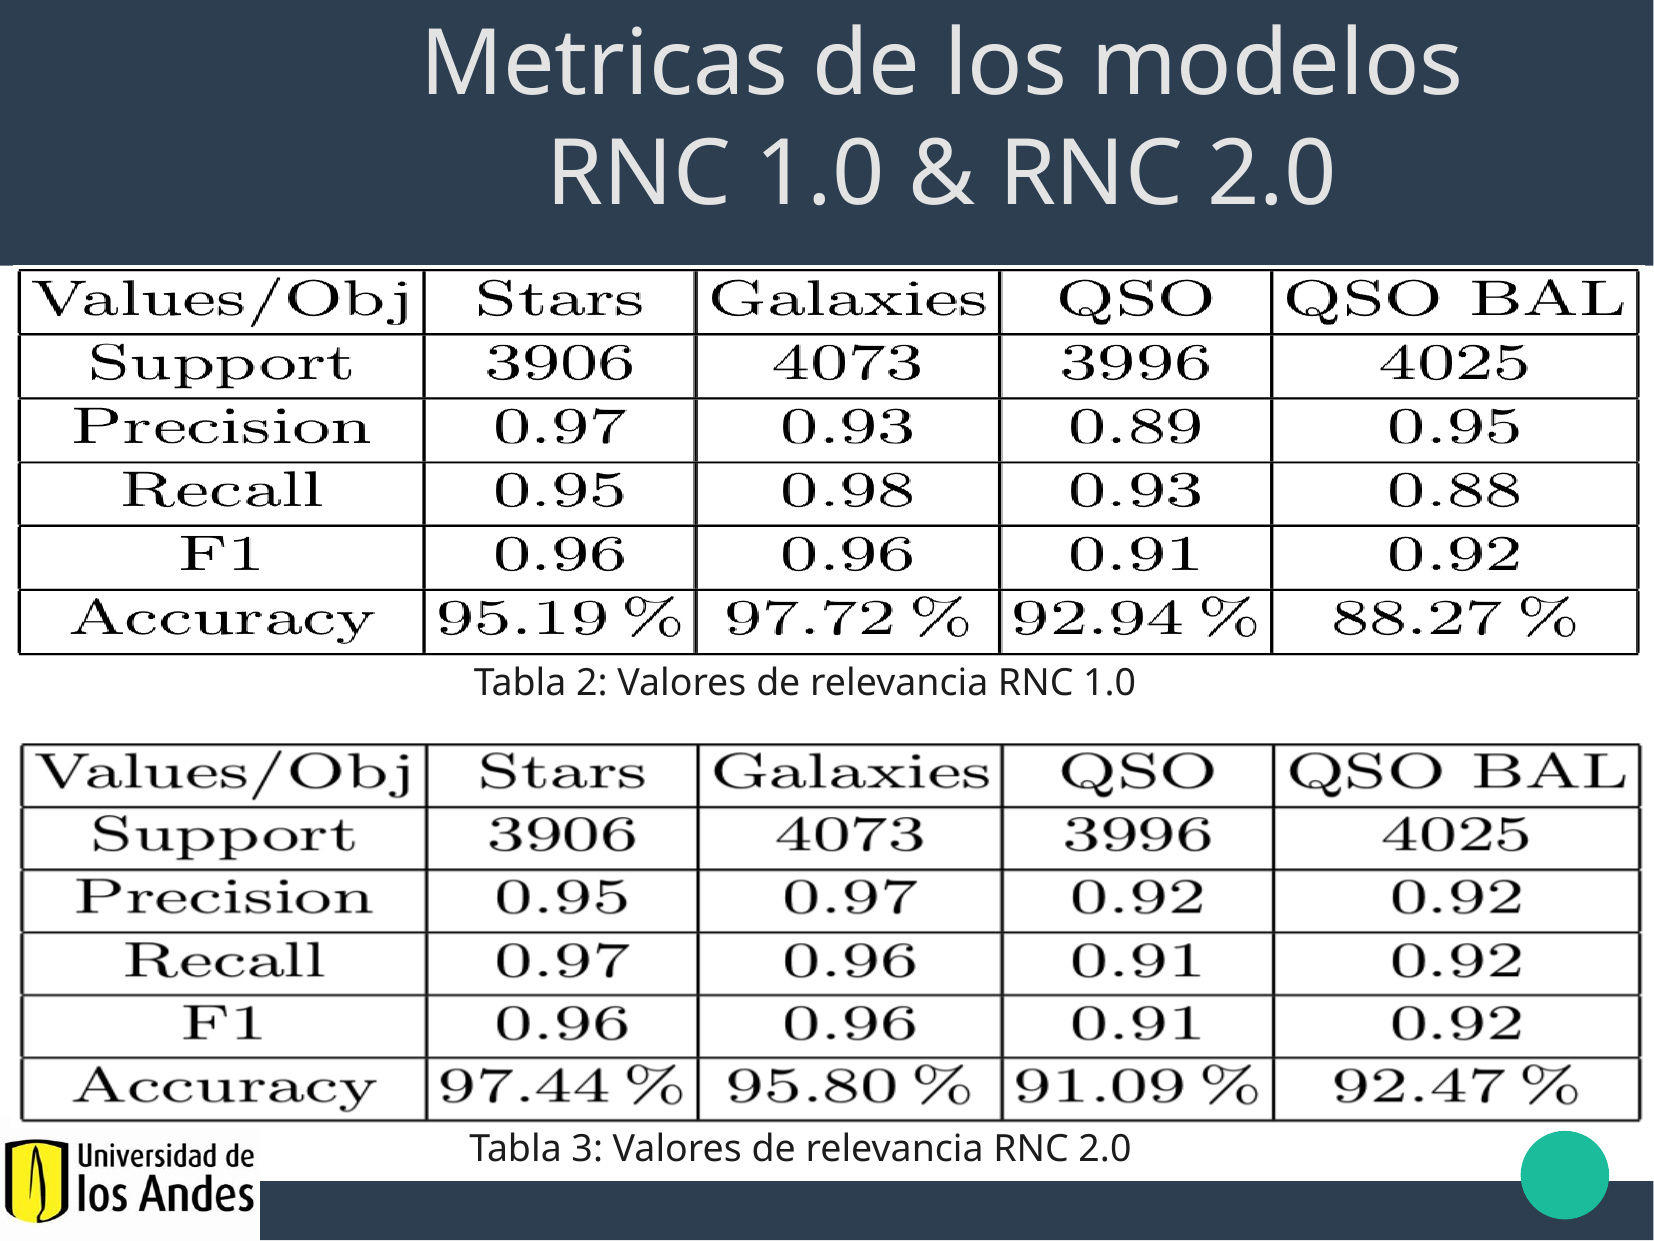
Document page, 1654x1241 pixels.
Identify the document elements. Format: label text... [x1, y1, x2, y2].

text_box Metricas de los modelos RNC 1.0 & RNC 2.0 [115, 34, 1651, 192]
text_box Tabla 3: Valores de relevancia RNC 2.0 [454, 1139, 1223, 1175]
text_box Tabla 2: Valores de relevancia RNC 1.0 [459, 673, 1241, 709]
picture [13, 265, 1646, 662]
picture [0, 737, 1654, 1241]
